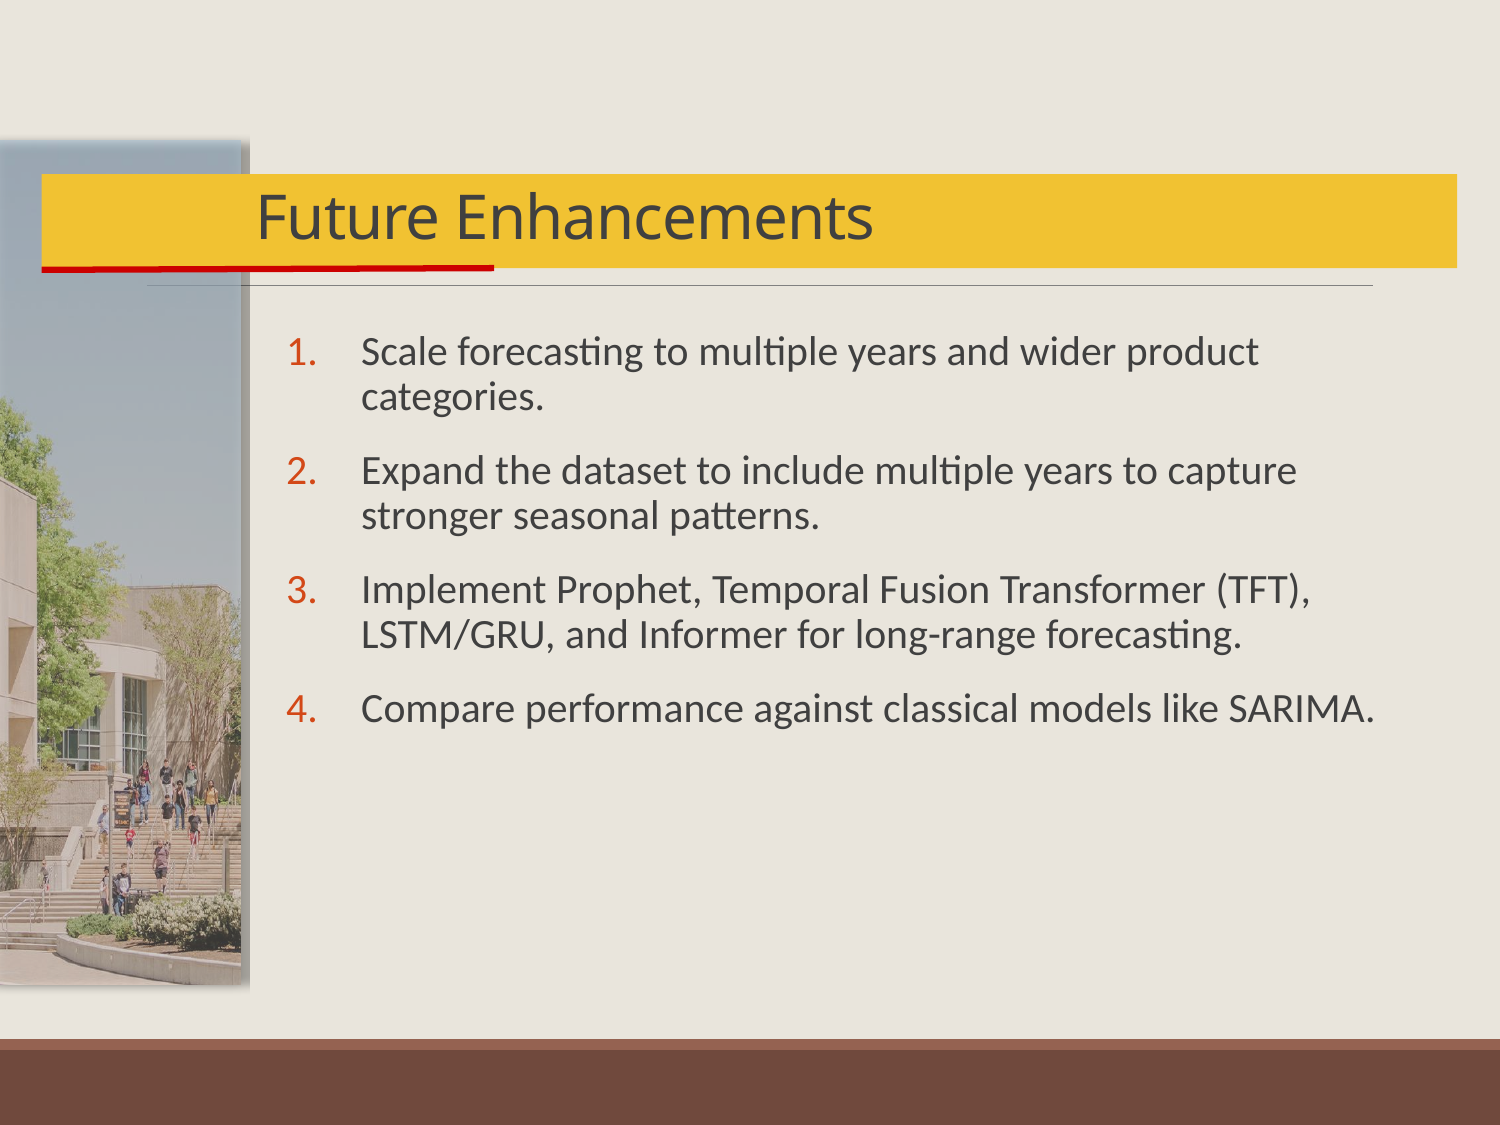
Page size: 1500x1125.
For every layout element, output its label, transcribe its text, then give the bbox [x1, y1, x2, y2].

text_box [1316, 174, 1458, 269]
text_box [41, 267, 495, 271]
title Future Enhancements [250, 174, 1316, 269]
text_box Scale forecasting to multiple years and wider product categories. Expand the dataset to include multiple years to capture stronger seasonal patterns. Implement Prophet, Temporal Fusion Transformer (TFT), LSTM/GRU, and Informer for long-range forecasting. Compare performance against classical models like SARIMA. [271, 321, 1437, 789]
picture [0, 140, 242, 985]
